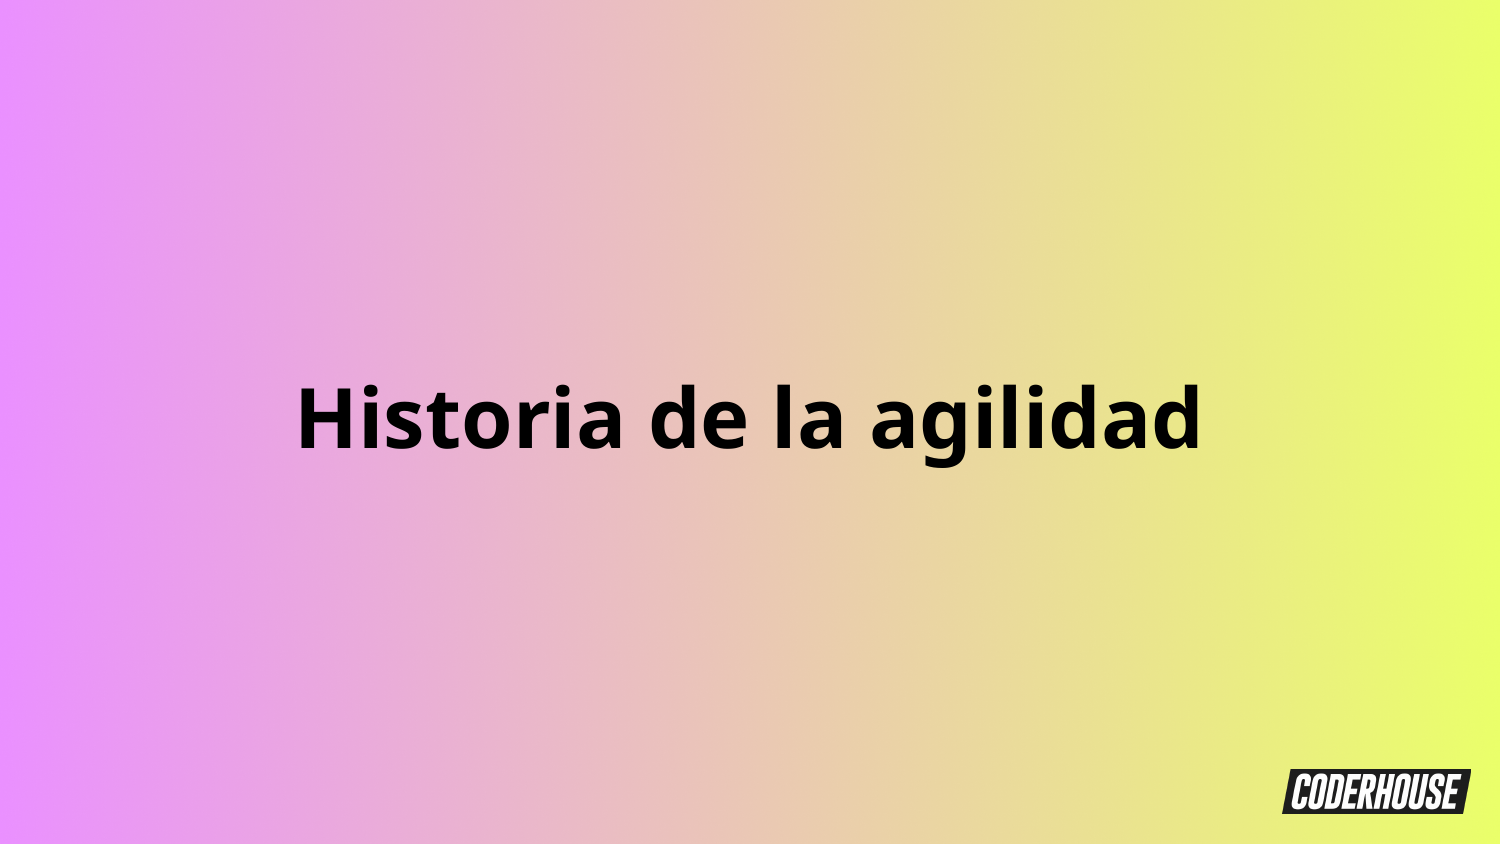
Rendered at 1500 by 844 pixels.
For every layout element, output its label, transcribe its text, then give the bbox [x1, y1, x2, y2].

text_box Historia de la agilidad [239, 361, 1261, 482]
picture [0, 0, 1500, 844]
